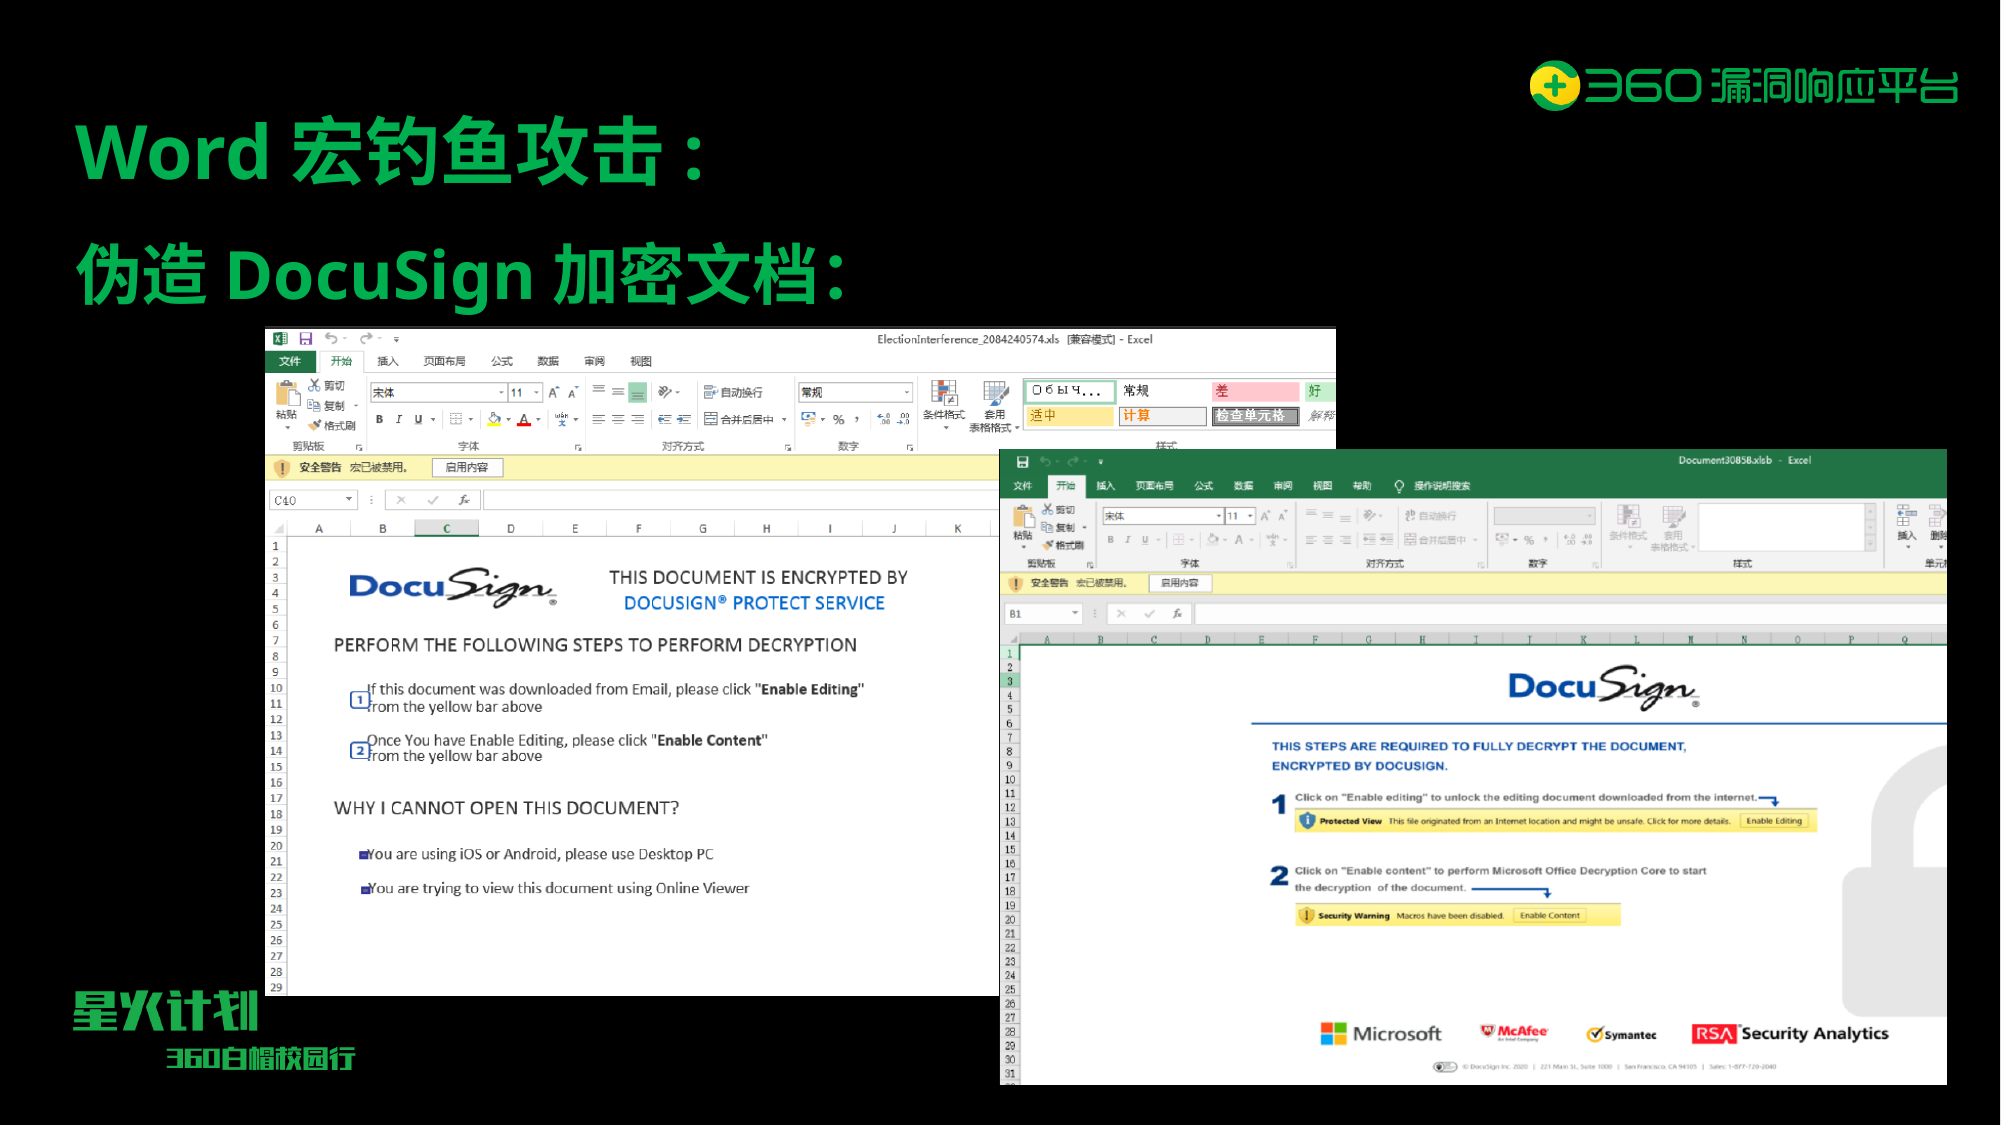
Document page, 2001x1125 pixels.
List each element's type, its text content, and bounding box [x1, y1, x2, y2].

text_box Word宏钓鱼攻击: [60, 97, 1841, 293]
text_box 伪造DocuSign加密文档： [60, 225, 1659, 321]
picture [0, 0, 2001, 1125]
